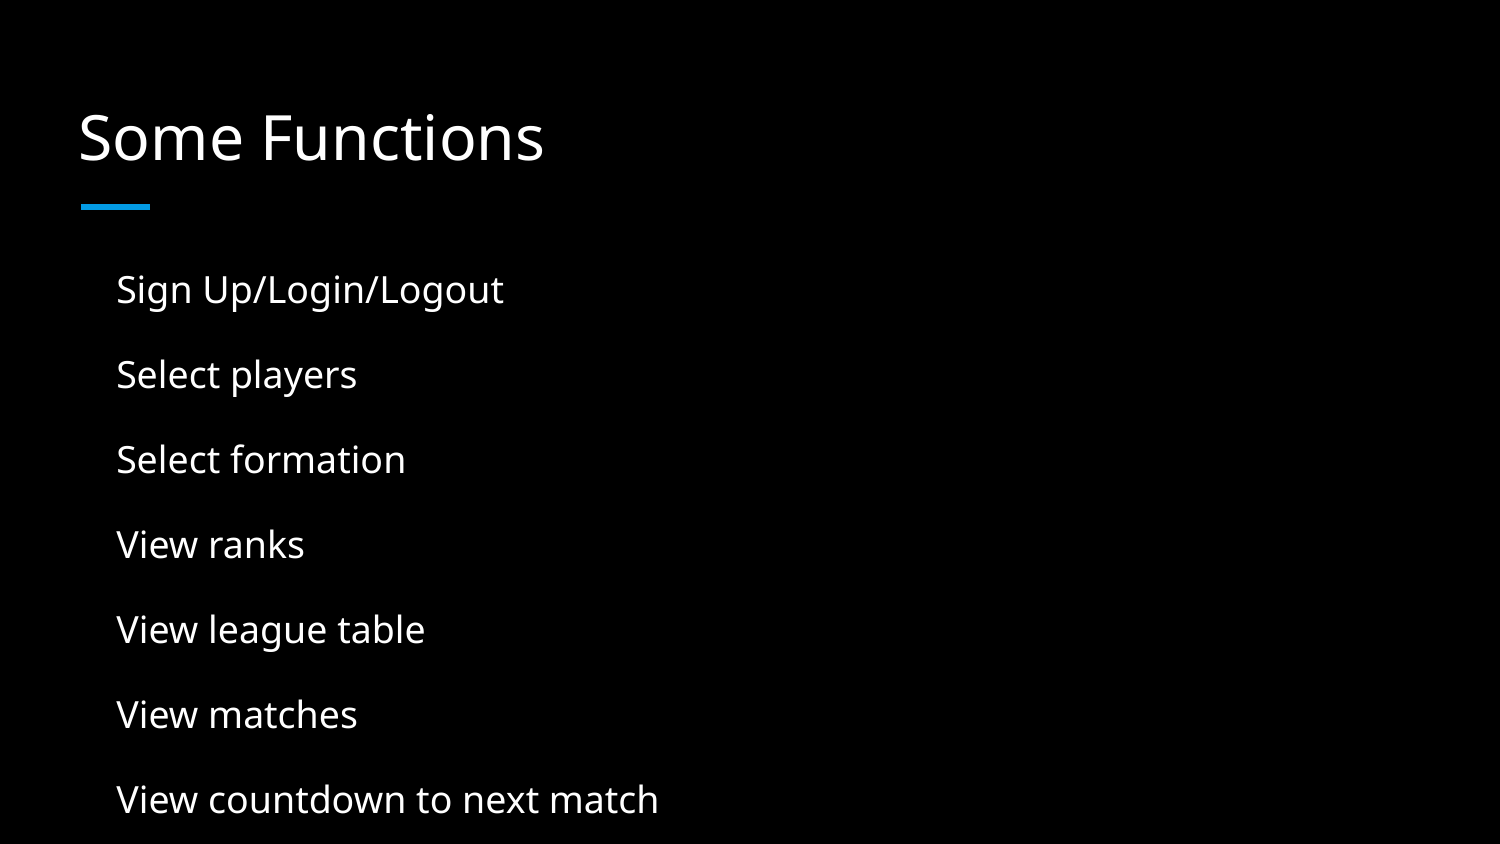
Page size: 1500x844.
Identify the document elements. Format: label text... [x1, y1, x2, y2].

list Sign Up/Login/Logout Select players Select formation View ranks View league table View matches View countdown to next match View scores and balance Transfer and substitute players [63, 244, 1437, 750]
title Some Functions [63, 75, 1437, 188]
